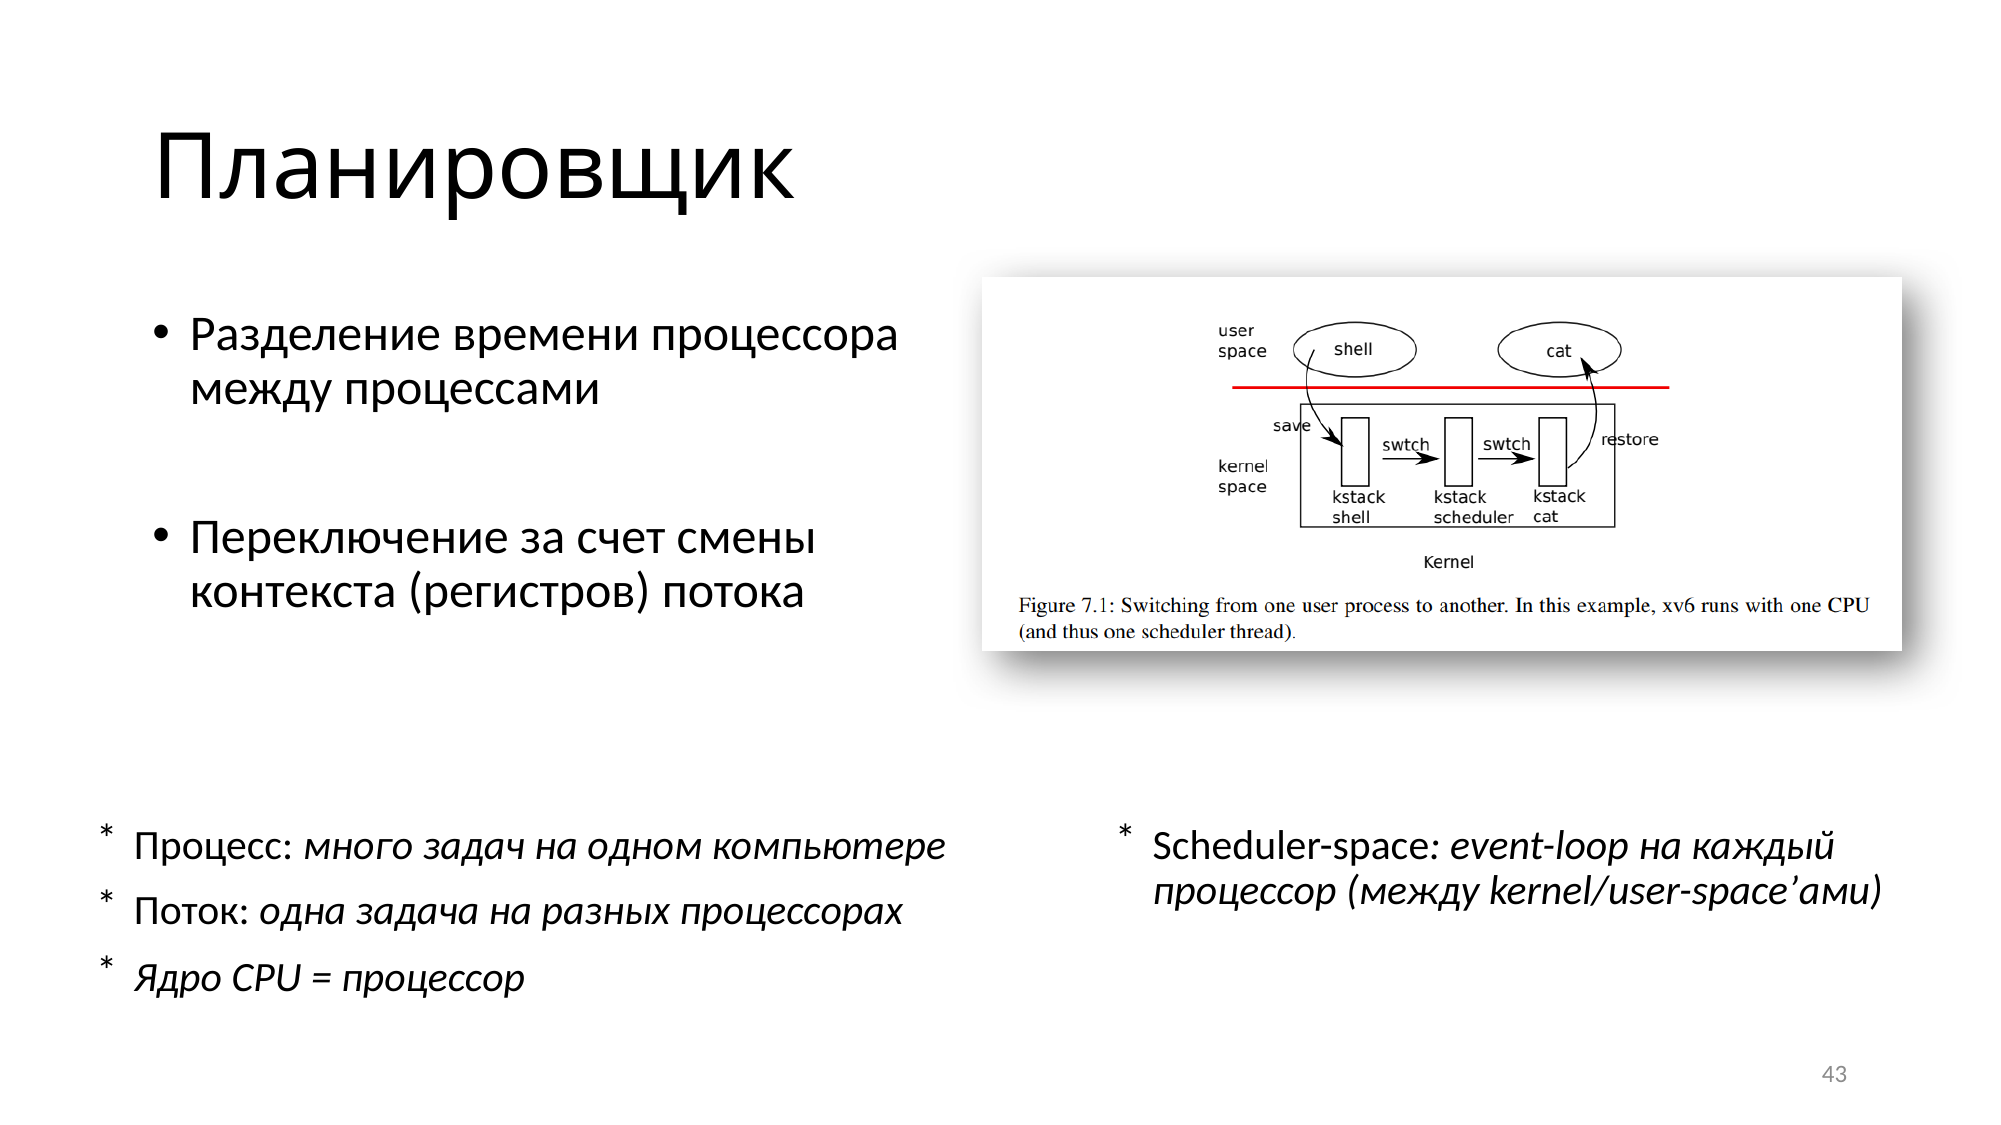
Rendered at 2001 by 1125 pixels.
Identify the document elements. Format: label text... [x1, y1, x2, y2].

slide_number 43 [1412, 1042, 1863, 1103]
list Разделение времени процессора между процессами Переключение за счет смены контекста (регистров) потока [137, 299, 974, 674]
title Планировщик [137, 59, 1863, 278]
text_box Scheduler-space: event-loop на каждый процессор (между kernel/user-space’ами) [1100, 815, 1902, 967]
text_box Процесс: много задач на одном компьютере Поток: одна задача на разных процессорах Ядро CPU = процессор [81, 815, 1000, 1125]
picture [982, 277, 1902, 652]
